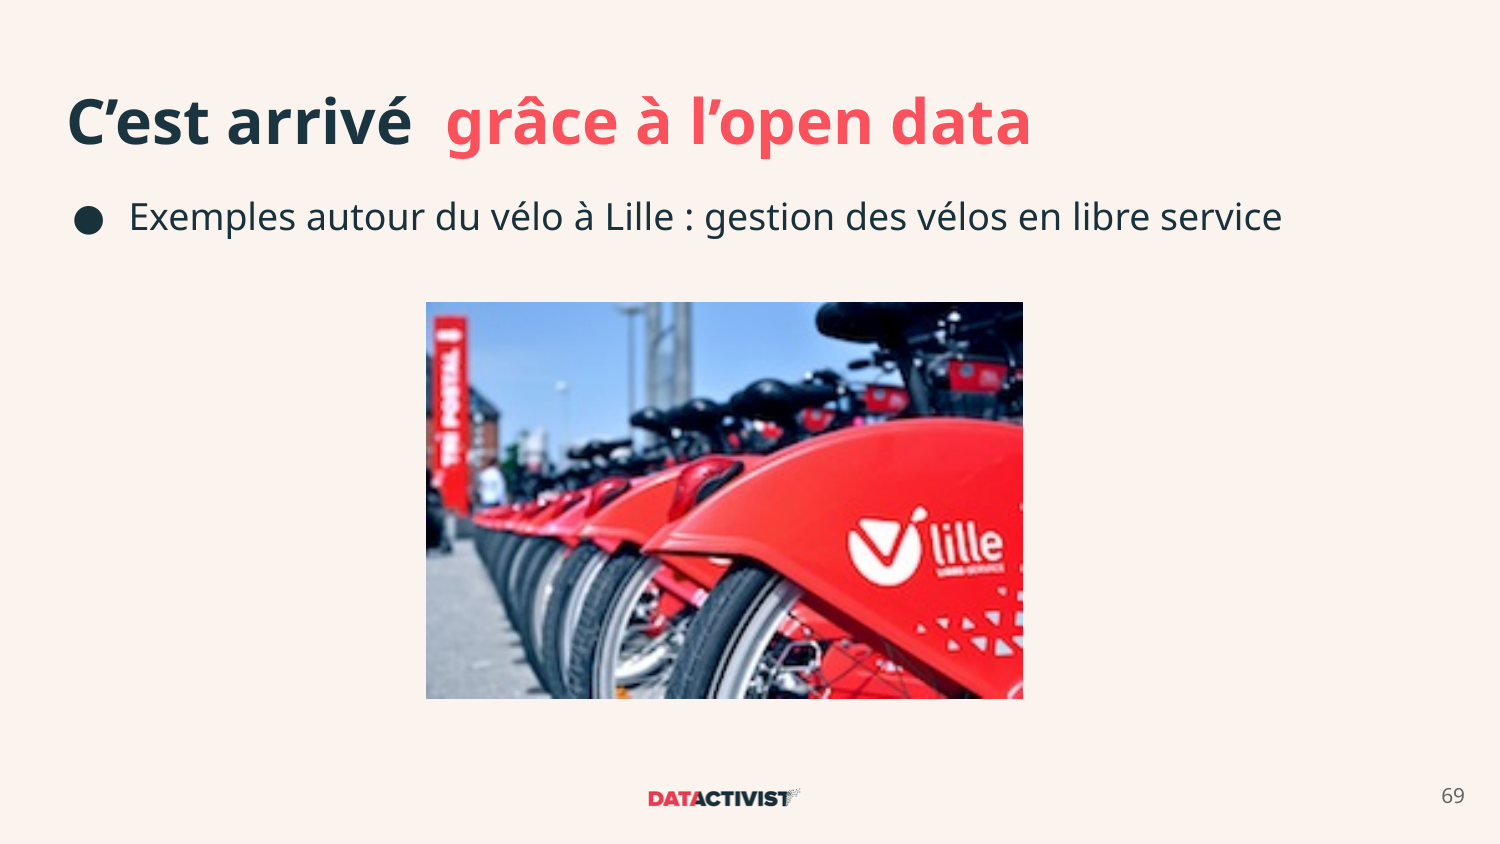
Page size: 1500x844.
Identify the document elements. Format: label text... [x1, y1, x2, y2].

slide_number 69 [1429, 764, 1480, 830]
text_box Exemples autour du vélo à Lille : gestion des vélos en libre service [38, 171, 1429, 830]
title C’est arrivé grâce à l’open data [51, 72, 1248, 167]
picture [425, 302, 1023, 699]
